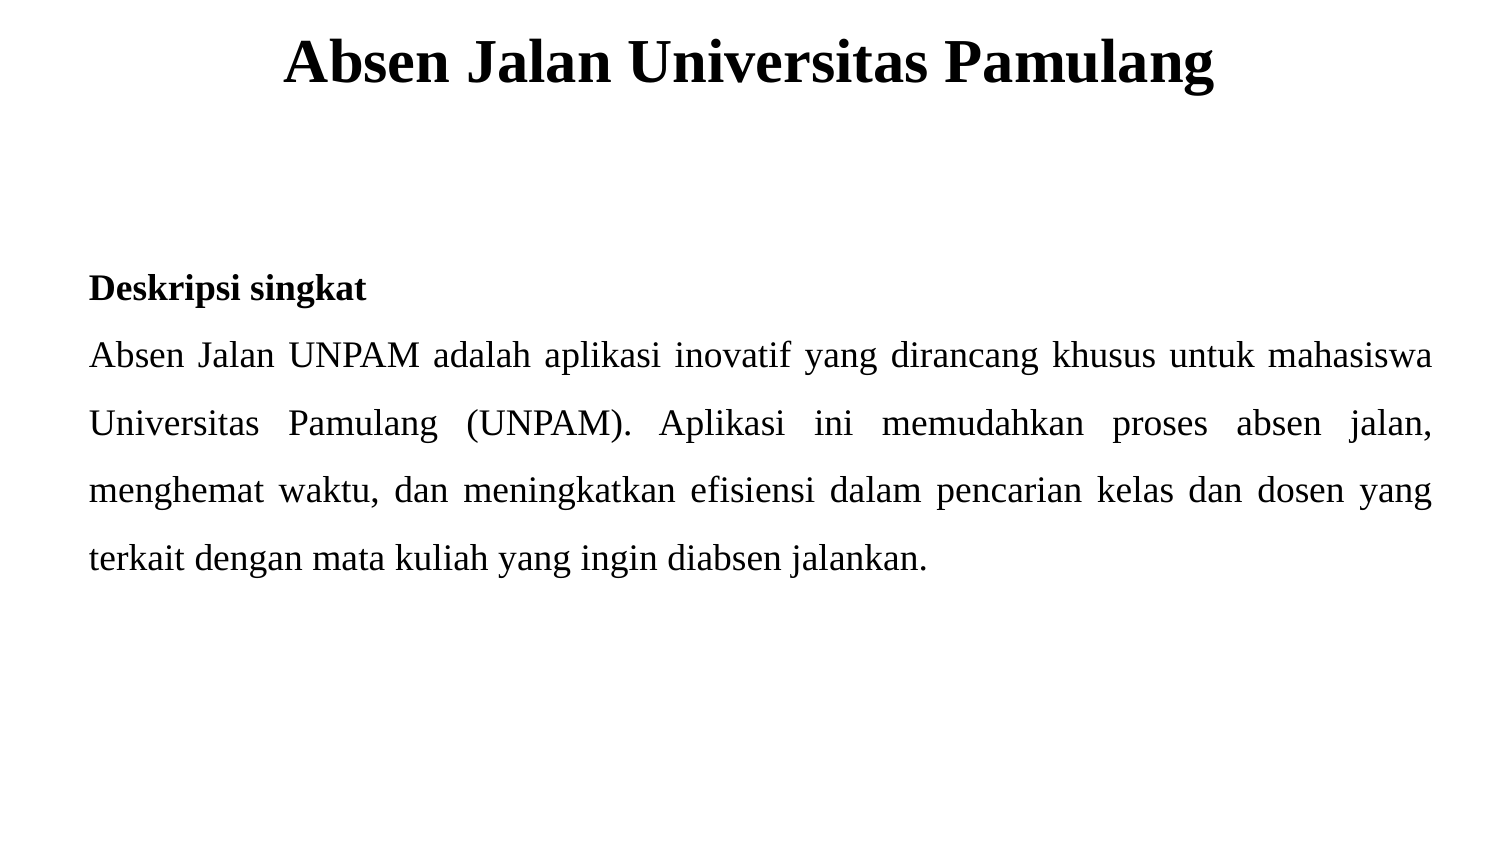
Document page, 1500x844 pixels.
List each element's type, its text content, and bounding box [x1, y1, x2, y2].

text_box Deskripsi singkat Absen Jalan UNPAM adalah aplikasi inovatif yang dirancang khusus untuk mahasiswa Universitas Pamulang (UNPAM). Aplikasi ini memudahkan proses absen jalan, menghemat waktu, dan meningkatkan efisiensi dalam pencarian kelas dan dosen yang terkait dengan mata kuliah yang ingin diabsen jalankan. [74, 232, 1449, 585]
title Absen Jalan Universitas Pamulang [51, 49, 1449, 140]
